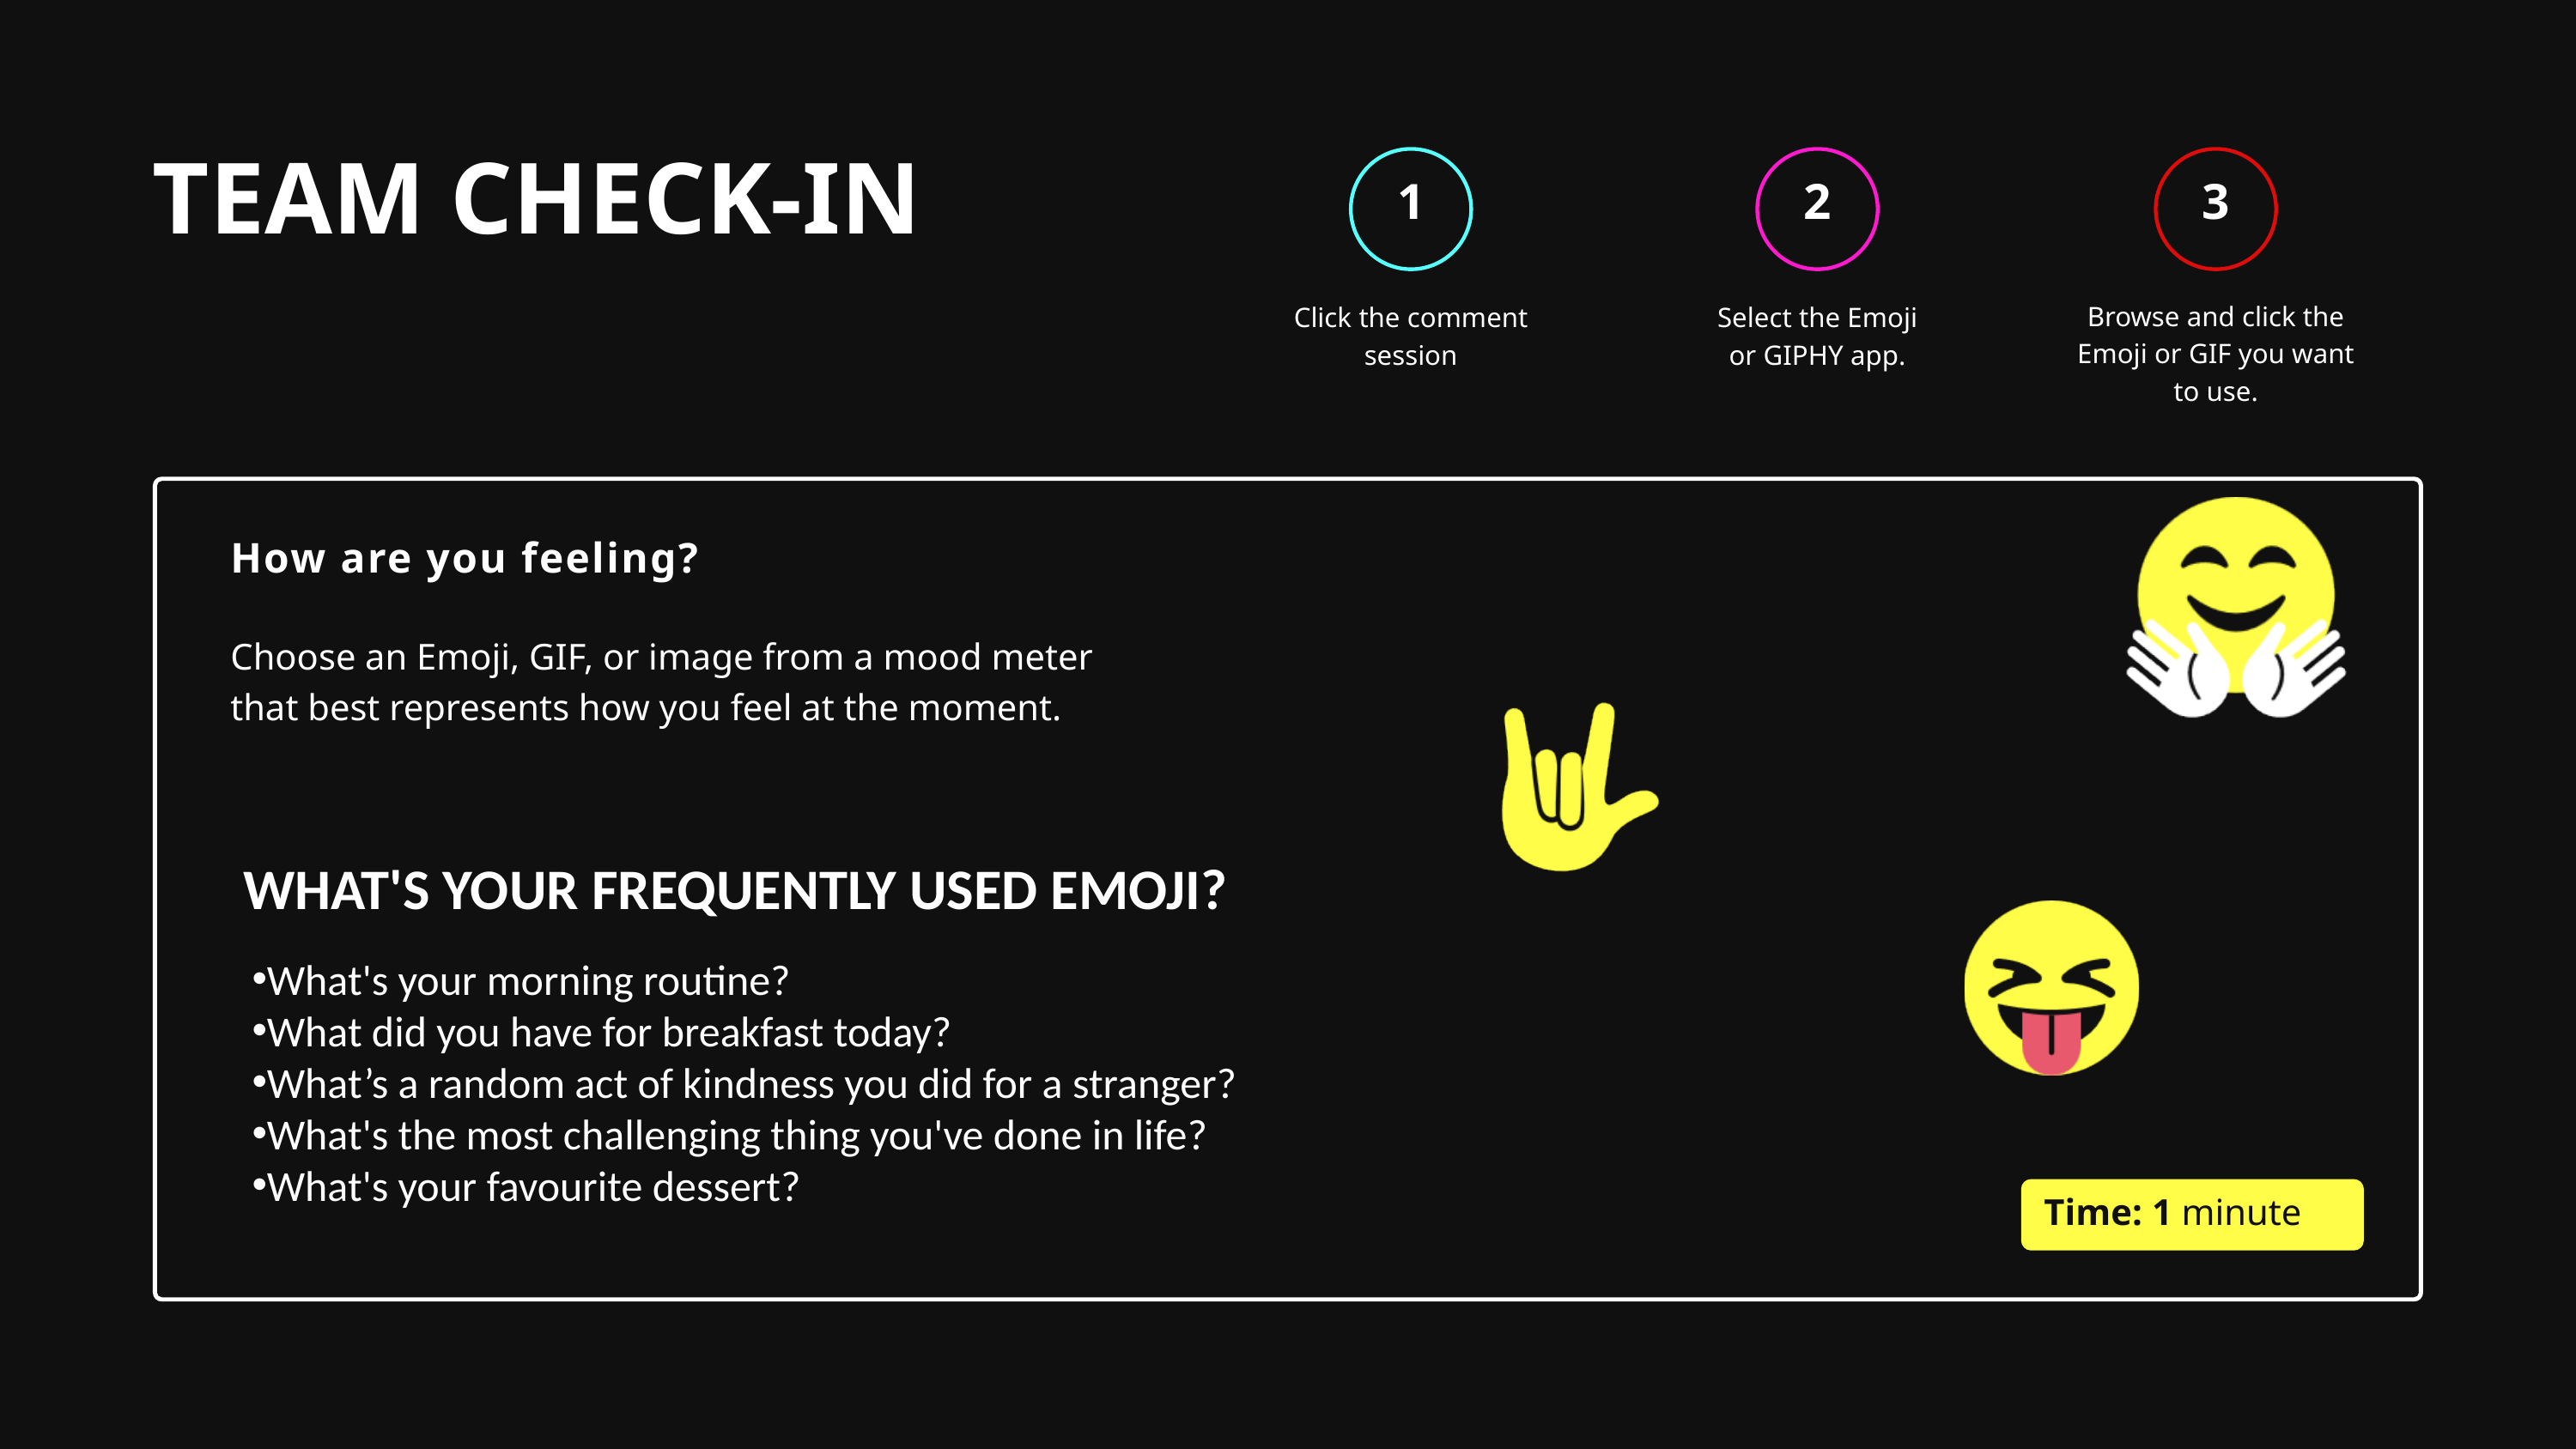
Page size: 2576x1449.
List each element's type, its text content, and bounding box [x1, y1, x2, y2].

text_box Click the comment session [1243, 295, 1578, 371]
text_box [230, 529, 1123, 731]
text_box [152, 476, 2424, 1302]
text_box TEAM CHECK-IN [152, 145, 1123, 254]
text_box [1755, 146, 1880, 272]
text_box Select the Emoji or GIPHY app. [1650, 295, 1985, 371]
text_box Browse and click the Emoji or GIF you want to use. [2049, 294, 2384, 407]
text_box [2154, 146, 2279, 272]
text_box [1348, 146, 1473, 272]
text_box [2020, 1179, 2365, 1251]
